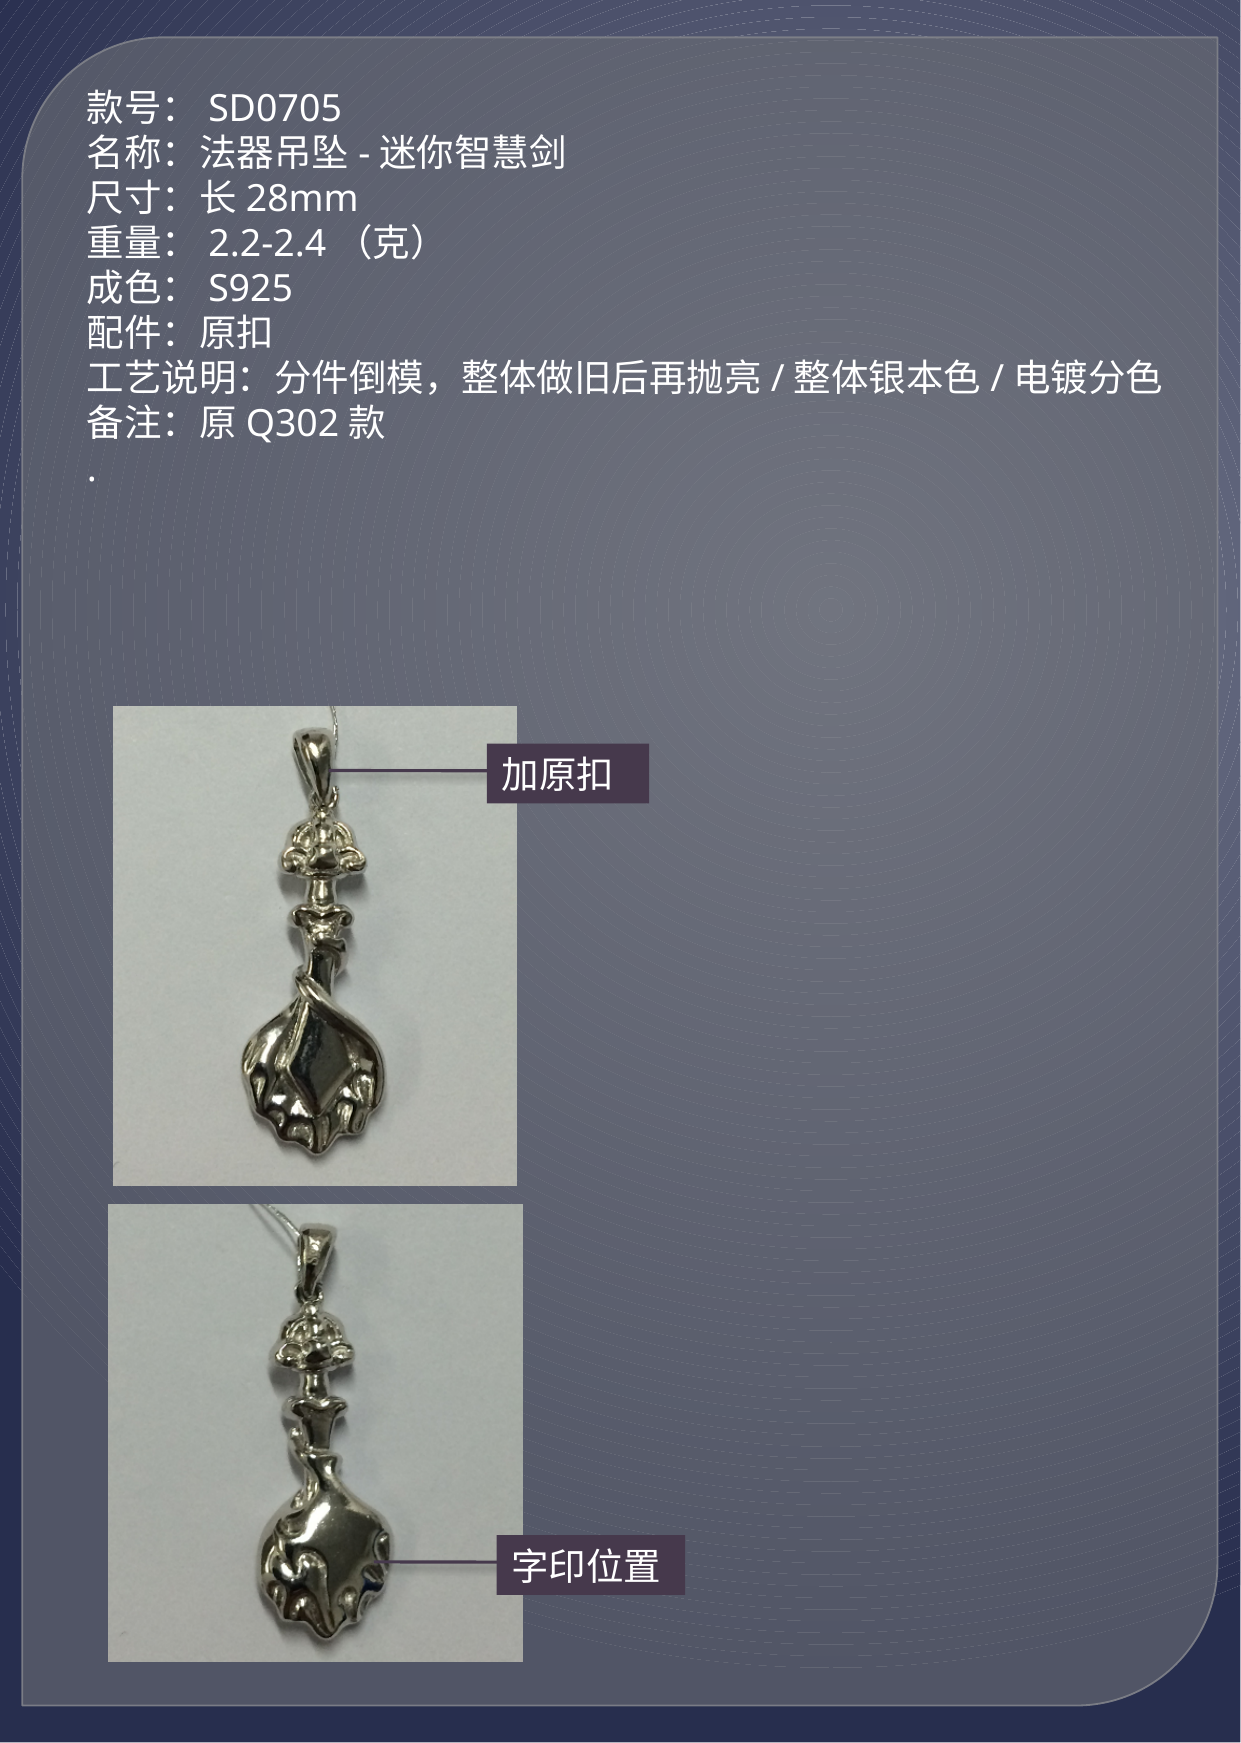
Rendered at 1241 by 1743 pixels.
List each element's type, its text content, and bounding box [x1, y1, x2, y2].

picture [108, 1204, 523, 1662]
picture [113, 705, 517, 1186]
text_box 加原扣 [523, 743, 650, 804]
text_box 字印位置 [529, 1535, 686, 1595]
text_box 款号：SD0705 名称：法器吊坠-迷你智慧剑 尺寸：长28mm 重量：2.2-2.4（克） 成色：S925 配件：原扣 工艺说明：分件倒模，整体做旧后再抛亮/整体银本色/电镀分色 备注：原Q302款 . [72, 76, 1241, 497]
